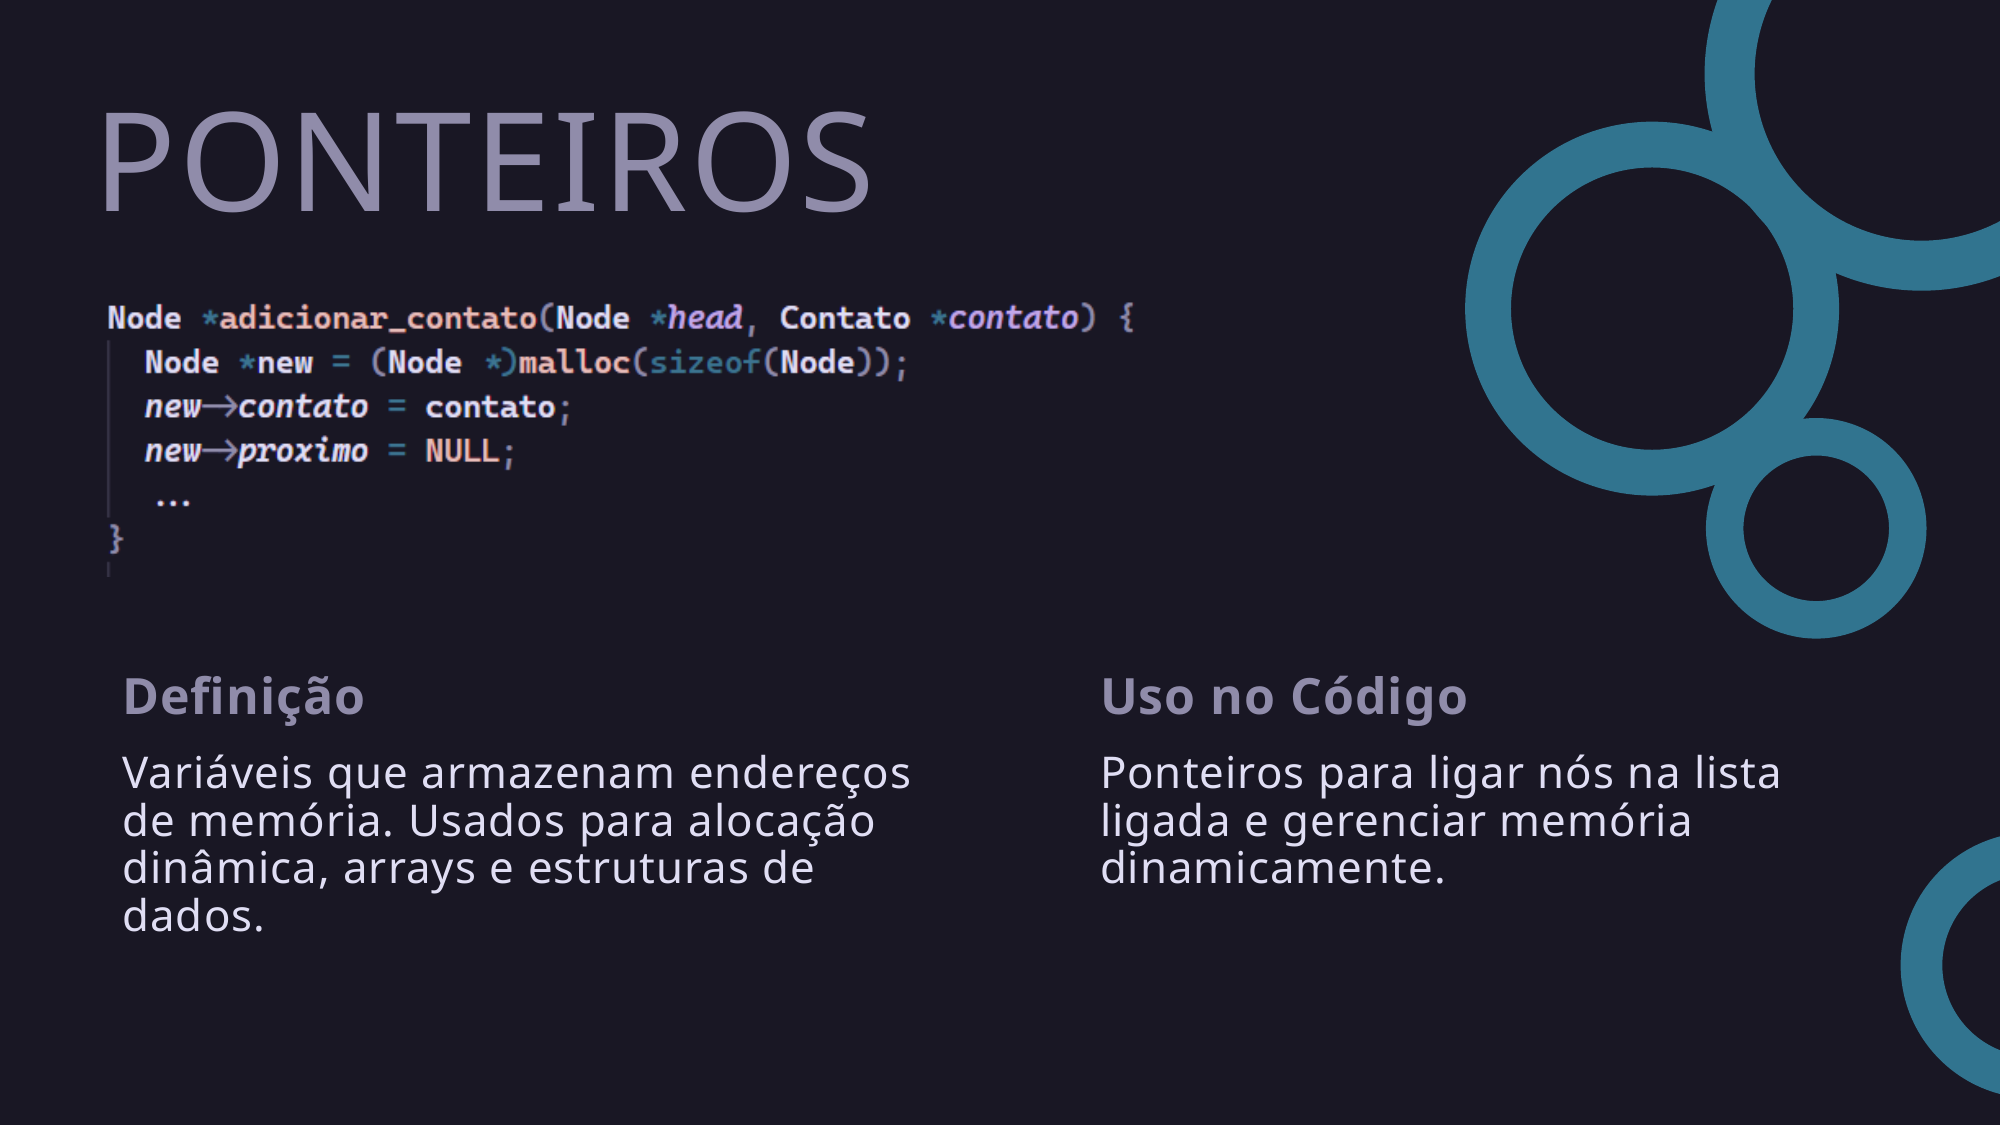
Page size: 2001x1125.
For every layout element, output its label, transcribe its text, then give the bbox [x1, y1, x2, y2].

text_box [1487, 143, 1818, 474]
text_box [1723, 435, 1909, 621]
text_box [1920, 857, 2000, 1074]
picture [78, 265, 1164, 577]
text_box [1728, 0, 2000, 267]
title Ponteiros [78, 67, 916, 265]
list Definição Variáveis que armazenam endereços de memória. Usados para alocação dinâmica, arrays e estruturas de dados. Uso no Código Ponteiros para ligar nós na lista ligada e gerenciar memória dinamicamente. [107, 650, 1916, 962]
